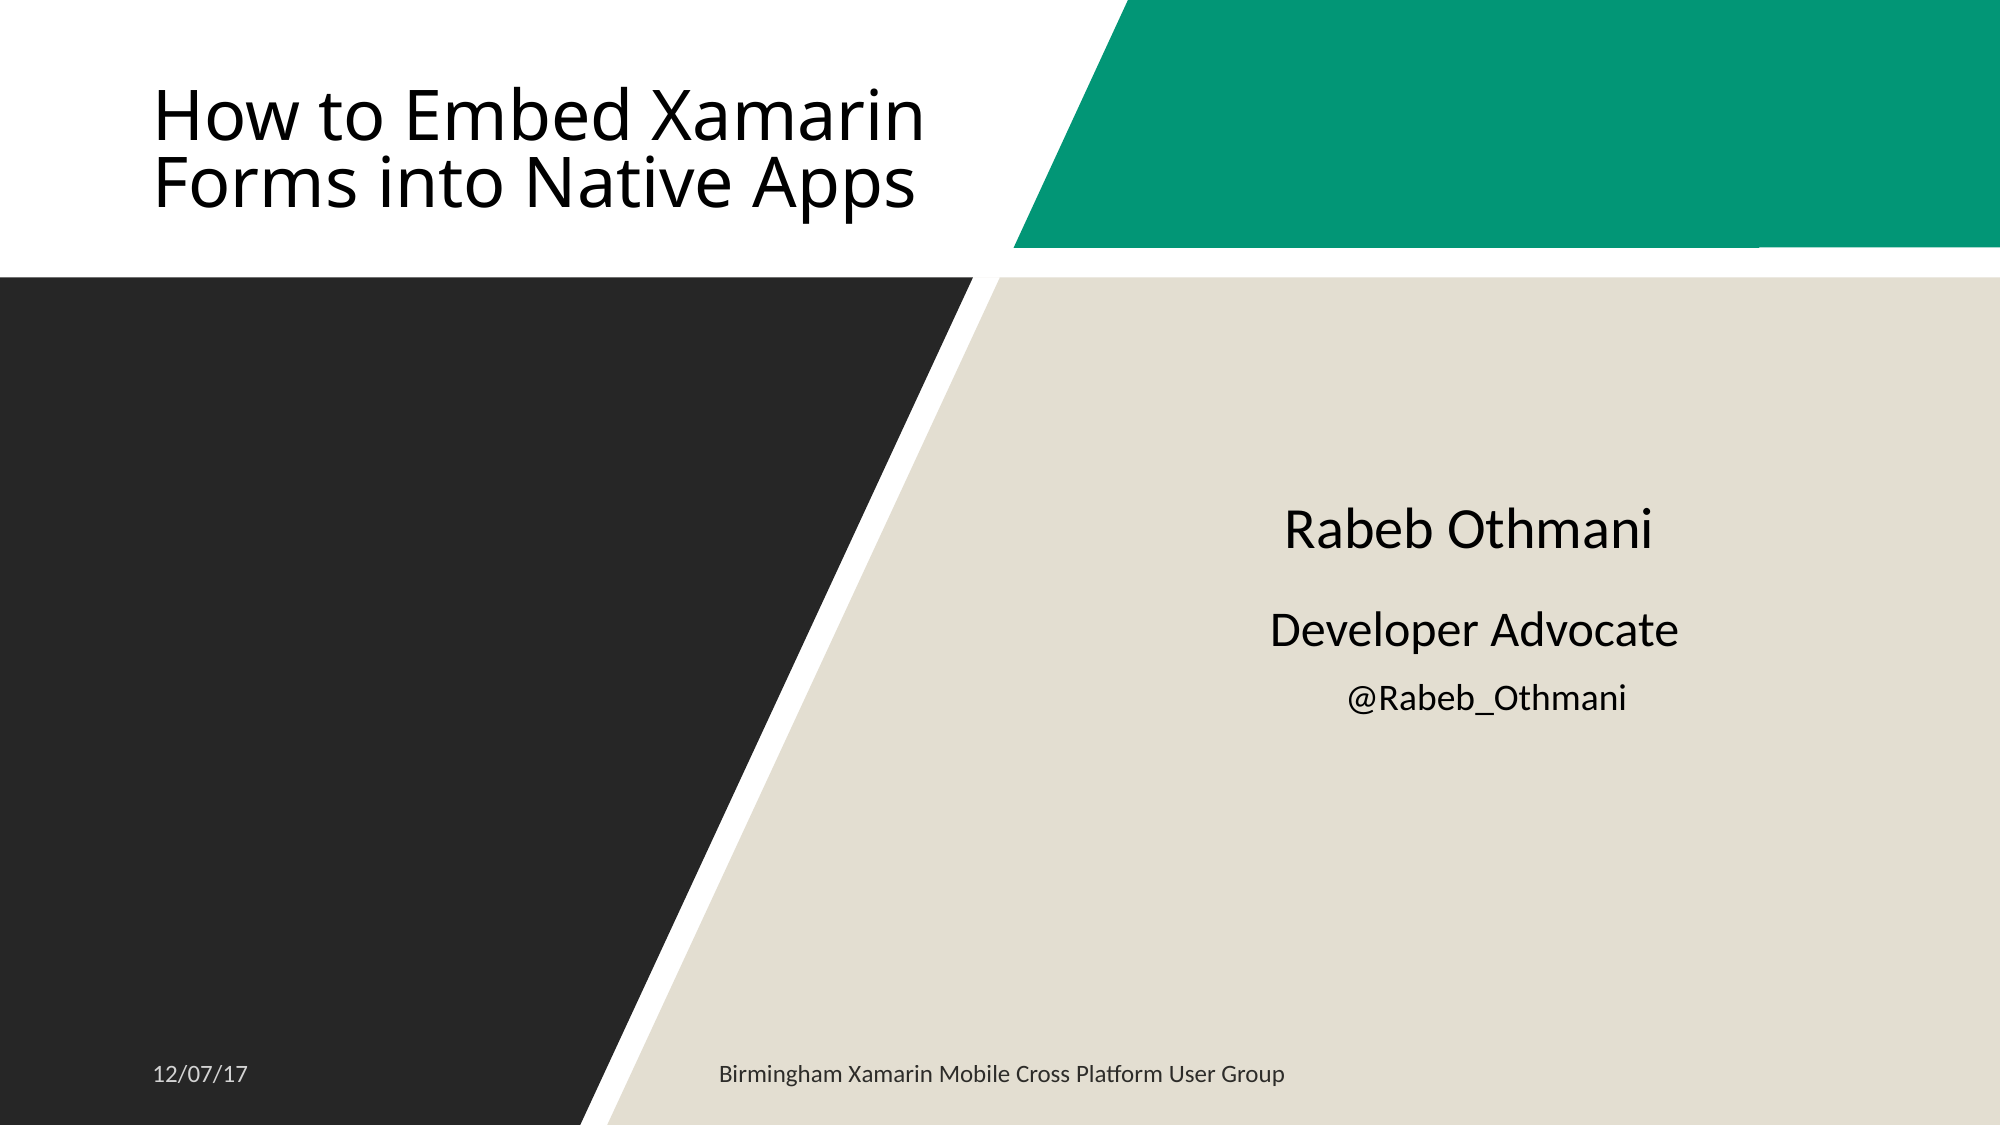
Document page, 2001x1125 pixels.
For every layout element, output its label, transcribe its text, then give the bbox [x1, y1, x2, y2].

title How to Embed Xamarin Forms into Native Apps [137, 59, 1014, 248]
text_box @Rabeb_Othmani [1330, 665, 1643, 726]
text_box [1011, 0, 2000, 249]
text_box Rabeb Othmani [1269, 482, 1880, 568]
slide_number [137, 1042, 588, 1103]
text_box [606, 276, 2000, 1125]
text_box Developer Advocate [1255, 588, 1695, 664]
footer Birmingham Xamarin Mobile Cross Platform User Group [704, 1042, 1677, 1103]
text_box [0, 276, 975, 1125]
